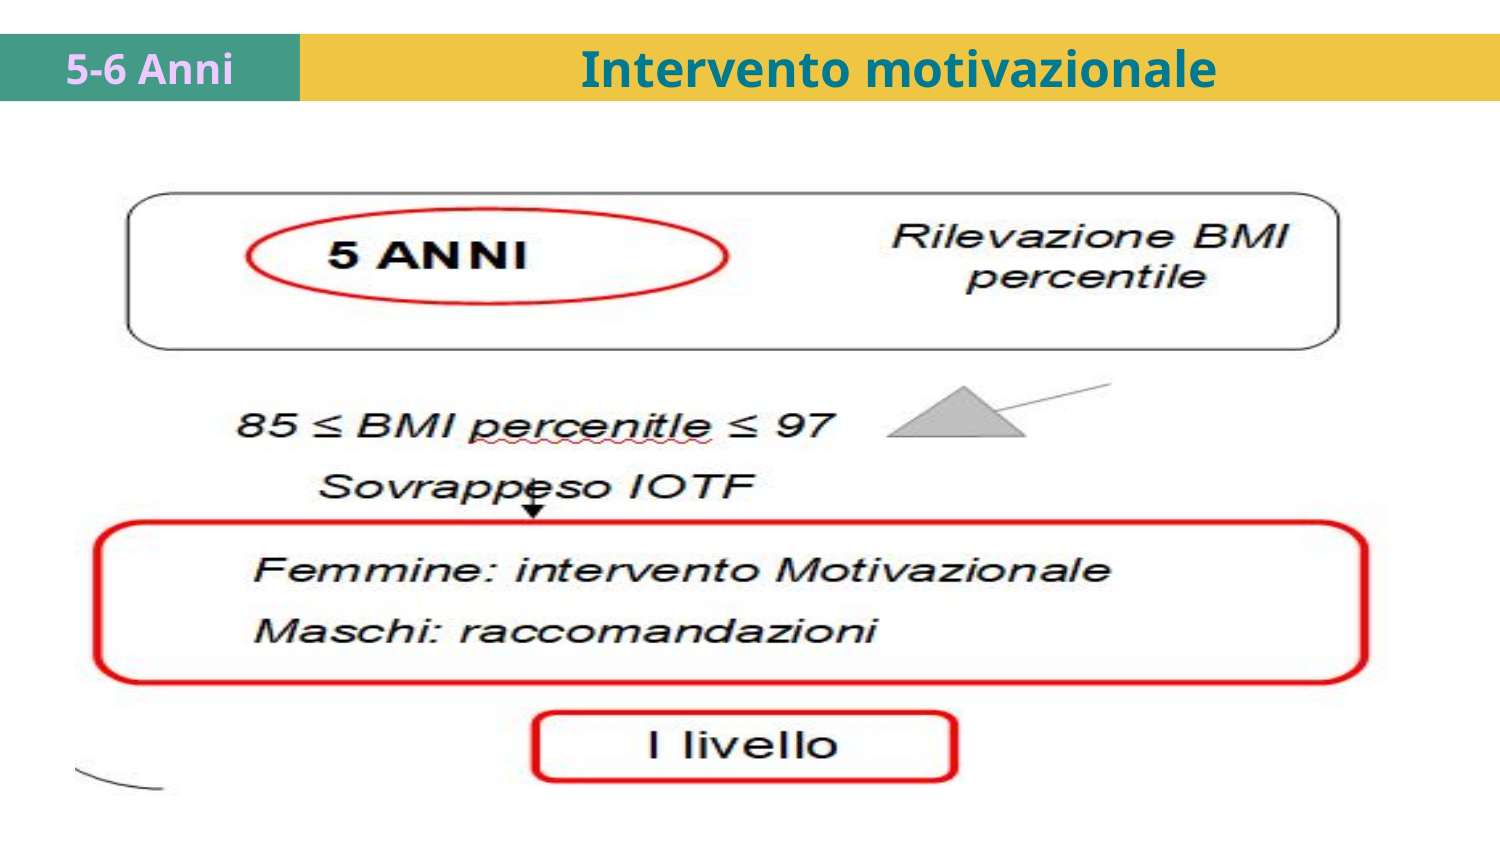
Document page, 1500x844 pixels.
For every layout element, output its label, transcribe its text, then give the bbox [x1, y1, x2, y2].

text_box Intervento motivazionale [299, 33, 1500, 102]
picture [74, 168, 1425, 802]
text_box 5-6 Anni [0, 33, 299, 102]
